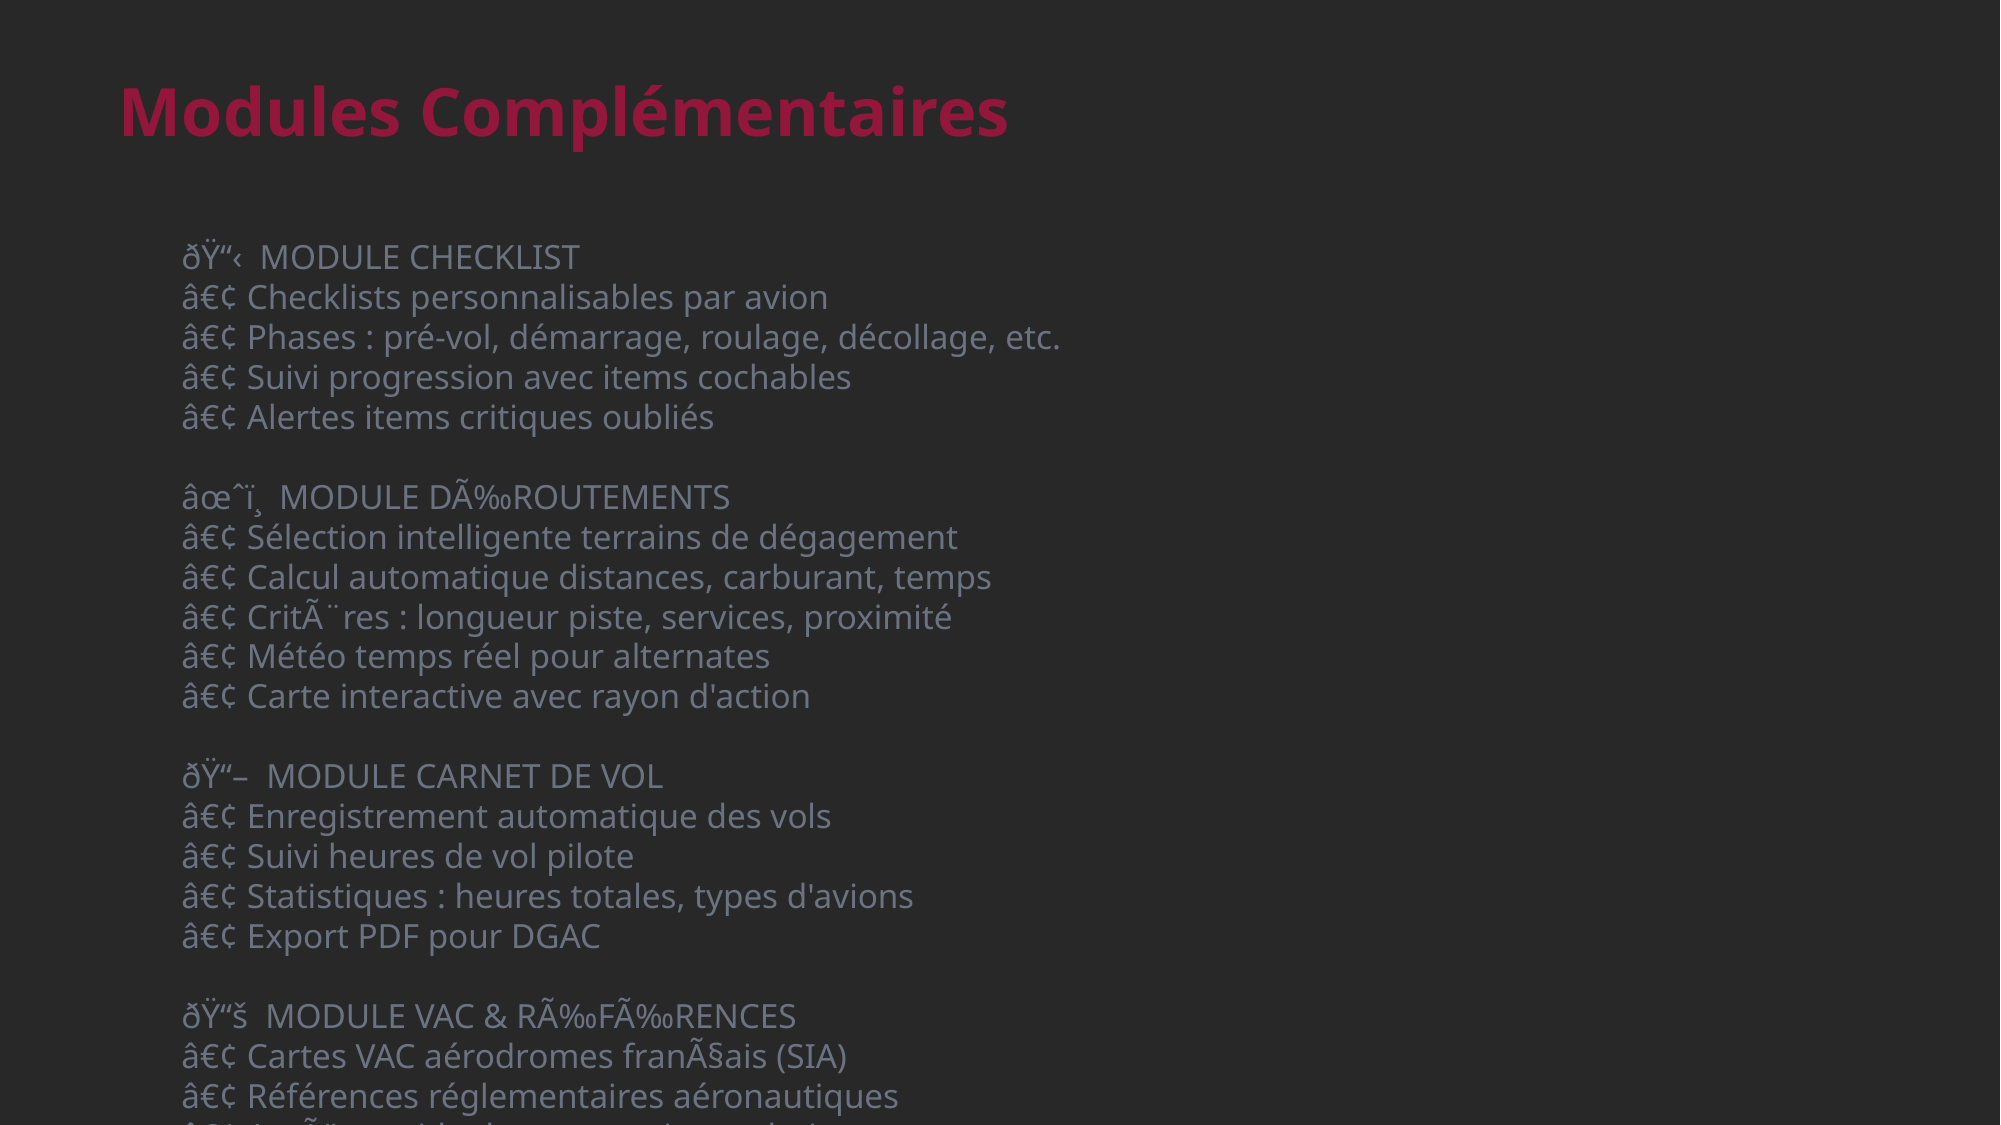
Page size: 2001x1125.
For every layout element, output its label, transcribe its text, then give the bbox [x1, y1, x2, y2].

text_box ðŸ“‹ MODULE CHECKLIST â€¢ Checklists personnalisables par avion â€¢ Phases : pré-vol, démarrage, roulage, décollage, etc. â€¢ Suivi progression avec items cochables â€¢ Alertes items critiques oubliés âœˆï¸ MODULE DÃ‰ROUTEMENTS â€¢ Sélection intelligente terrains de dégagement â€¢ Calcul automatique distances, carburant, temps â€¢ CritÃ¨res : longueur piste, services, proximité â€¢ Météo temps réel pour alternates â€¢ Carte interactive avec rayon d'action ðŸ“– MODULE CARNET DE VOL â€¢ Enregistrement automatique des vols â€¢ Suivi heures de vol pilote â€¢ Statistiques : heures totales, types d'avions â€¢ Export PDF pour DGAC ðŸ“š MODULE VAC & RÃ‰FÃ‰RENCES â€¢ Cartes VAC aérodromes franÃ§ais (SIA) â€¢ Références réglementaires aéronautiques â€¢ AccÃ¨s rapide documentation technique [166, 229, 1834, 1125]
text_box Modules Complémentaires [104, 62, 1896, 158]
